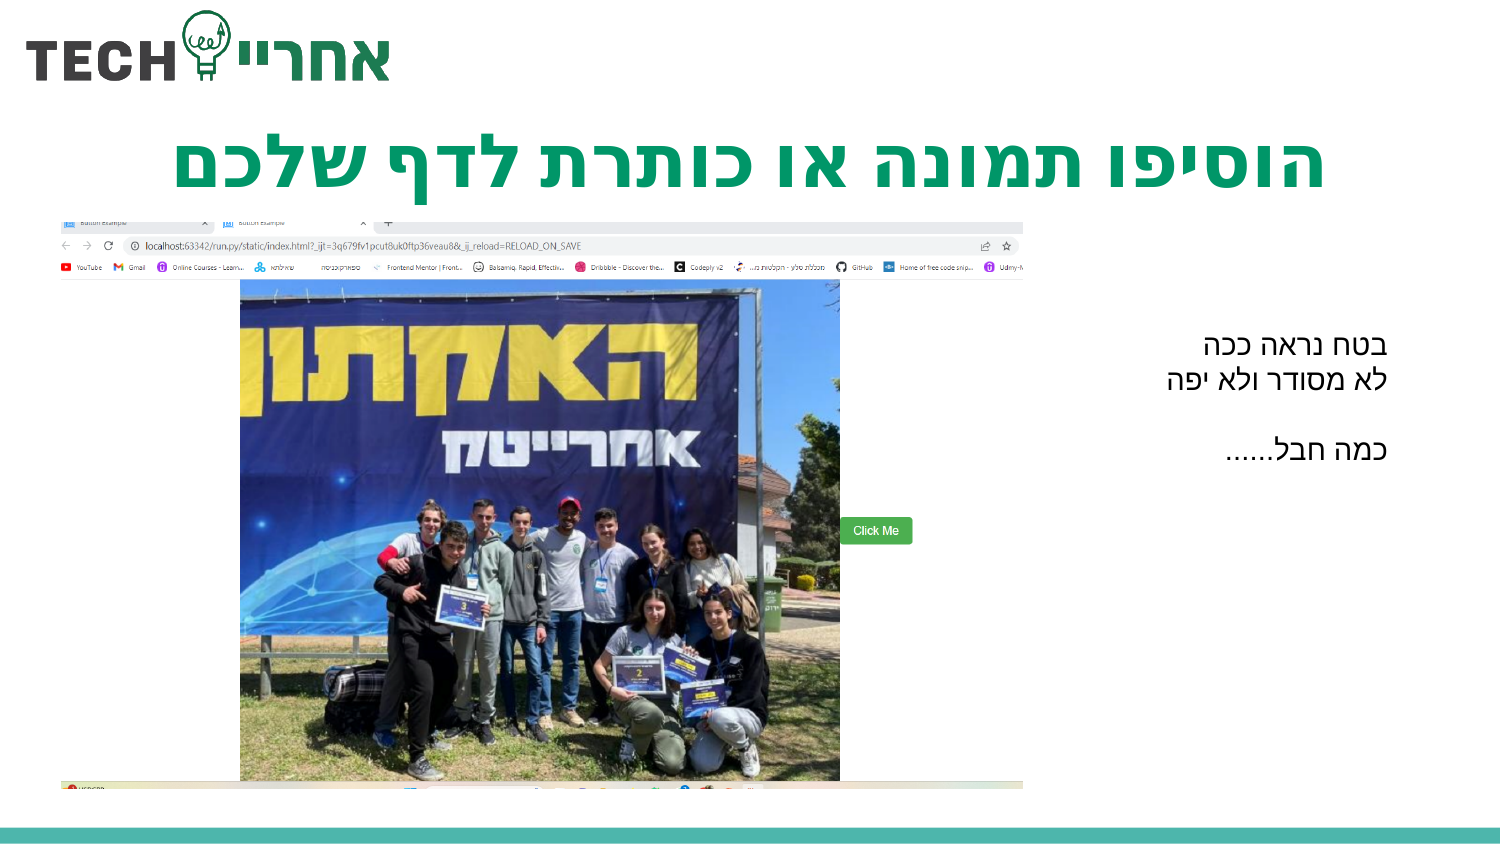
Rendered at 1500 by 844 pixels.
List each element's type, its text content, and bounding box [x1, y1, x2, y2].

picture [61, 222, 1024, 789]
title הוסיפו תמונה או כותרת לדף שלכם [119, 97, 1381, 186]
text_box בטח נראה ככה לא מסודר ולא יפה כמה חבל...... [1133, 319, 1403, 474]
picture [0, 0, 440, 116]
